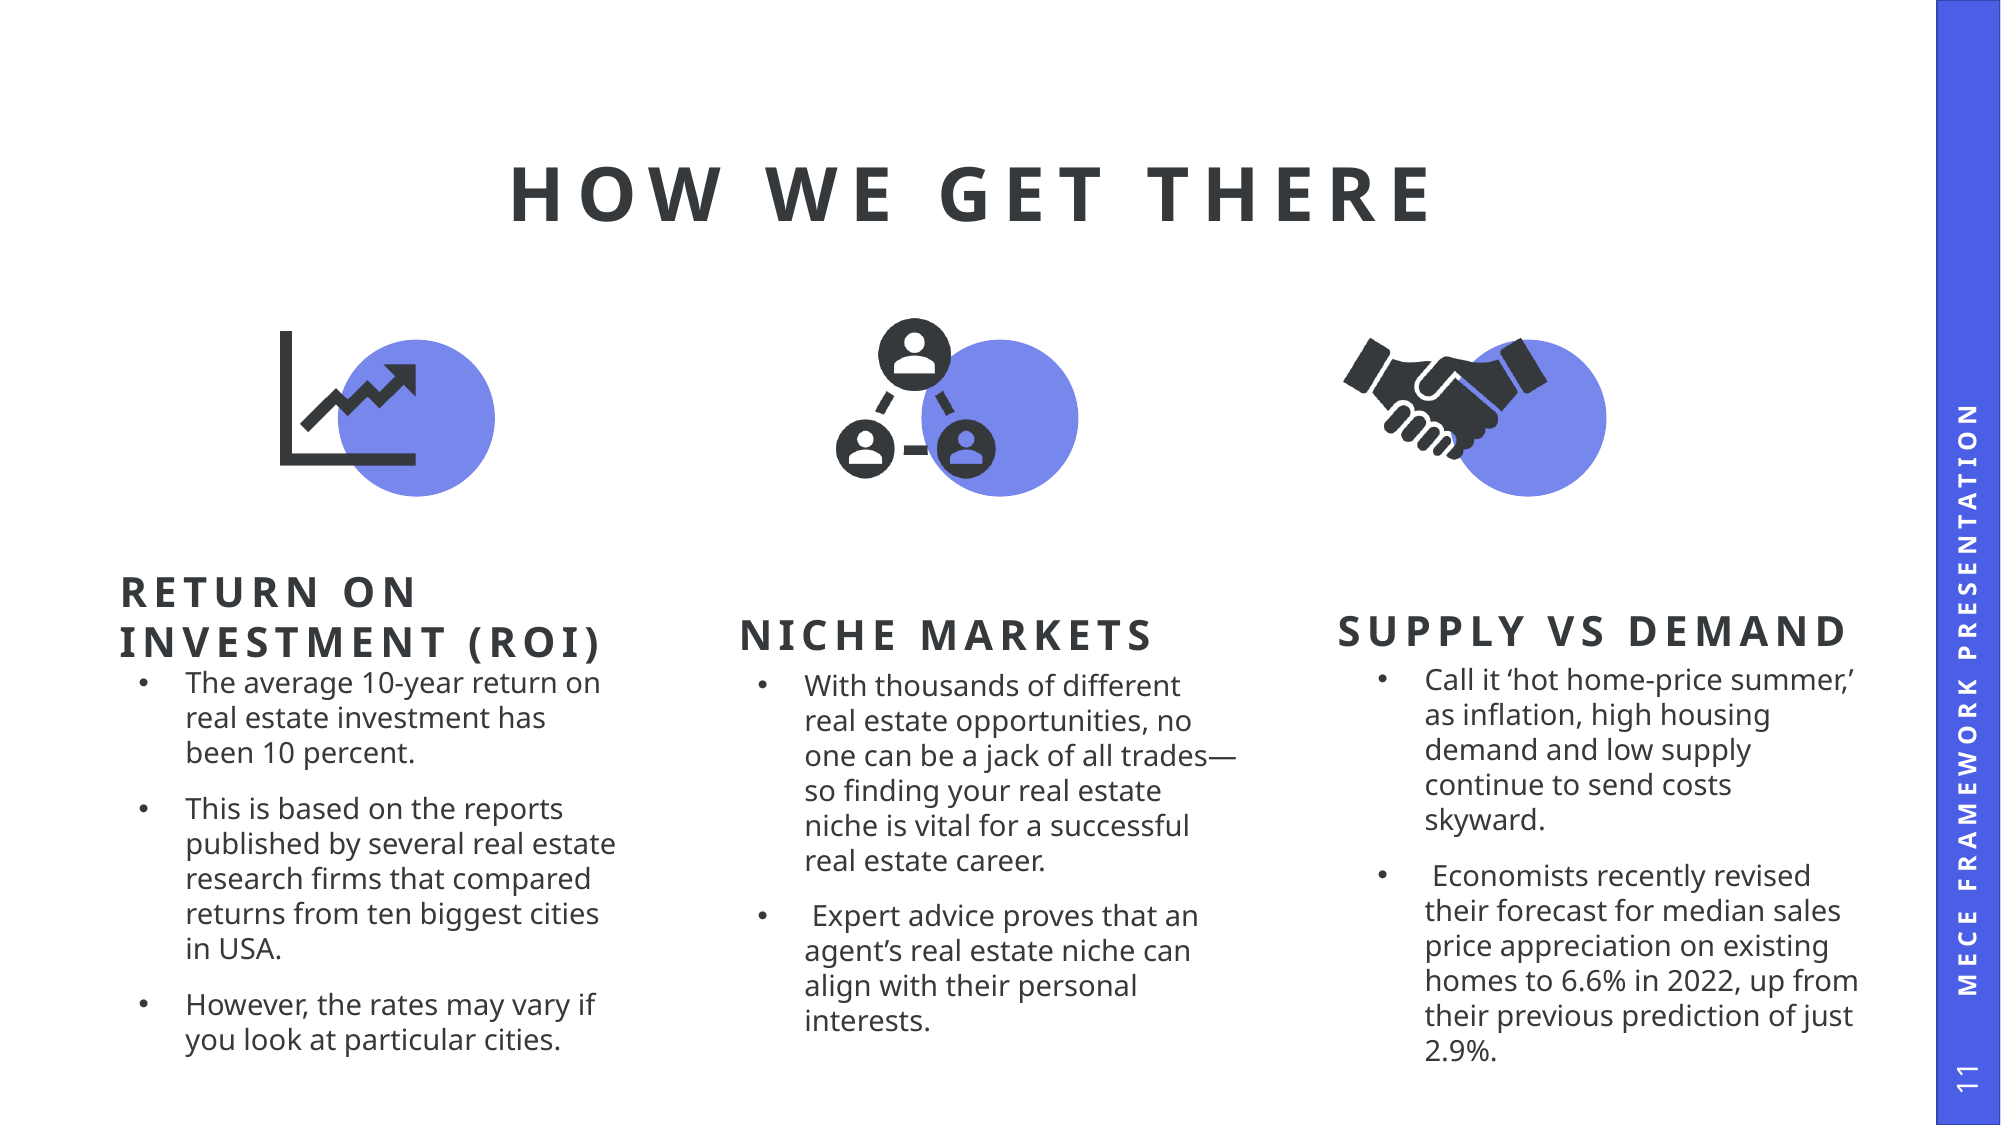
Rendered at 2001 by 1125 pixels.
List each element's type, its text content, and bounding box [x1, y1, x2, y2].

title HOW WE GET THERE [139, 143, 1800, 251]
list The average 10-year return on real estate investment has been 10 percent. This is based on the reports published by several real estate research firms that compared returns from ten biggest cities in USA. However, the rates may vary if you look at particular cities. [138, 664, 622, 1040]
list NICHE MARKETS [738, 496, 1221, 659]
footer MECE Framework Presentation [1937, 0, 2000, 1032]
slide_number 11 [1937, 1032, 2000, 1125]
picture [1332, 298, 1558, 499]
subtitle Return On Investment (roi) [119, 501, 663, 666]
list SUPPLY vs demand [1337, 492, 1916, 655]
list Call it ‘hot home-price summer,’ as inflation, high housing demand and low supply continue to send costs skyward. Economists recently revised their forecast for median sales price appreciation on existing homes to 6.6% in 2022, up from their previous prediction of just 2.9%. [1377, 661, 1861, 1037]
picture [252, 313, 443, 484]
list With thousands of different real estate opportunities, no one can be a jack of all trades—so finding your real estate niche is vital for a successful real estate career. Expert advice proves that an agent’s real estate niche can align with their personal interests. [757, 667, 1241, 1042]
picture [803, 297, 1028, 499]
